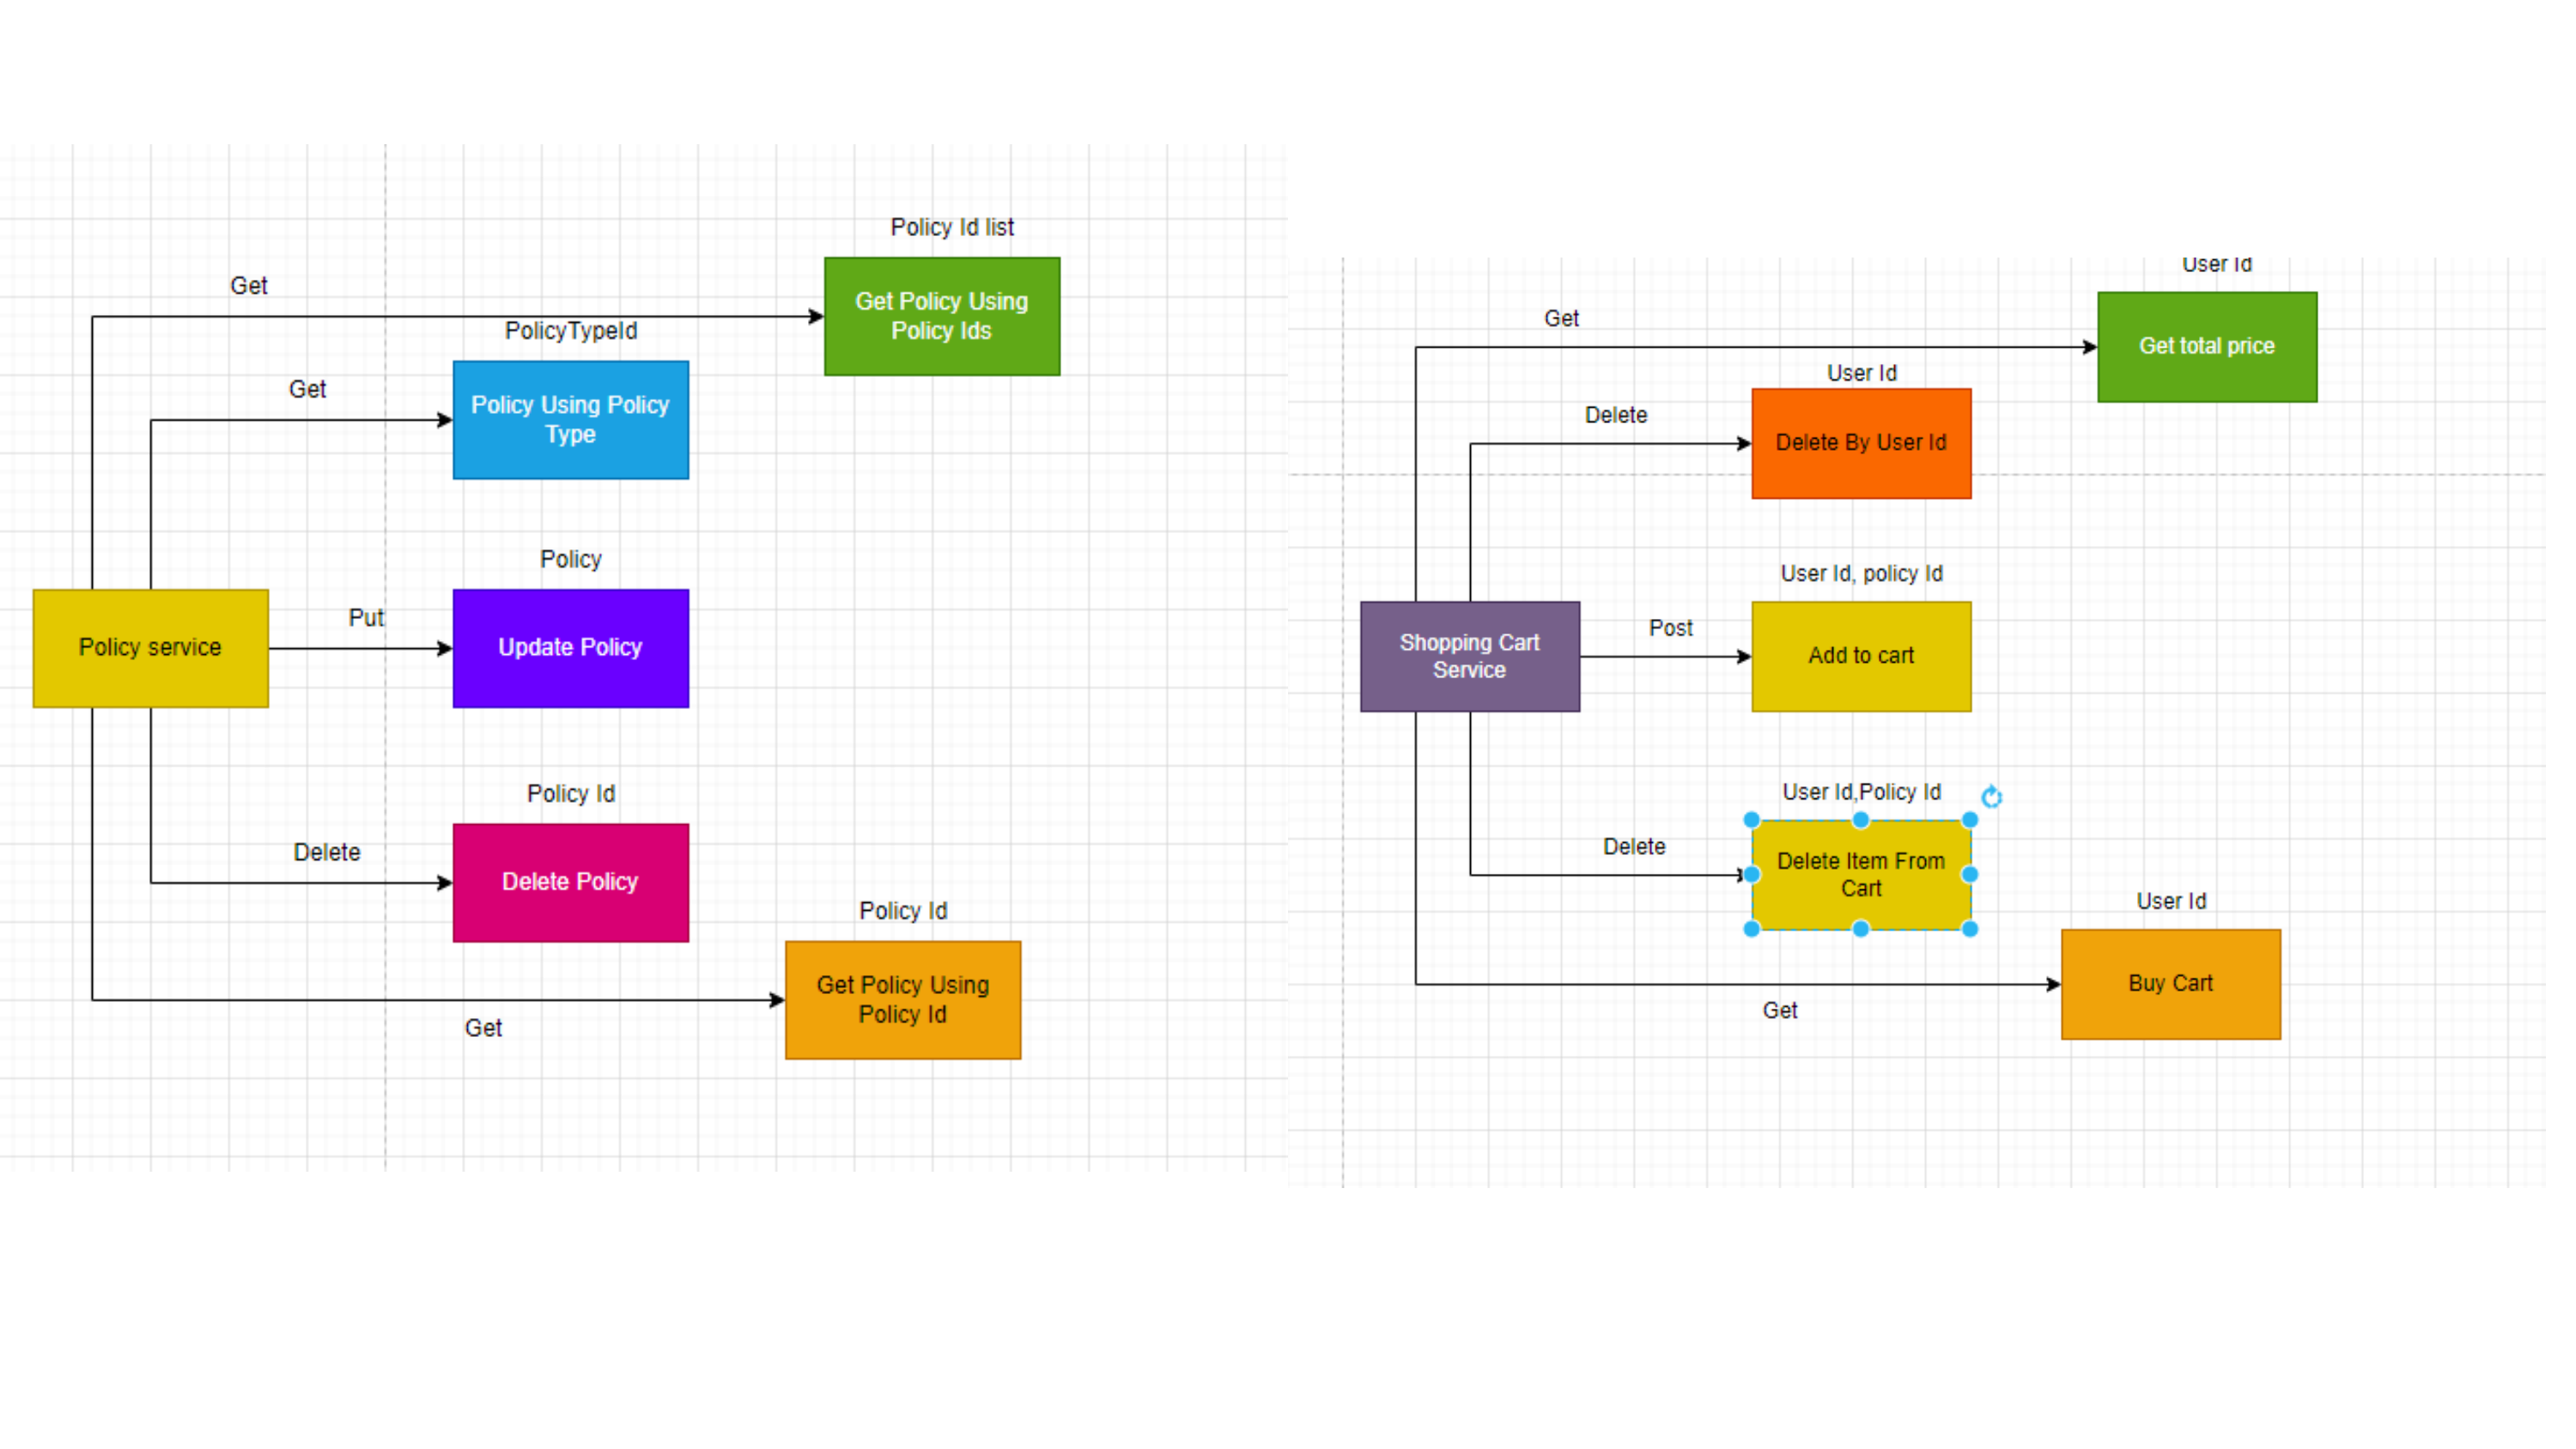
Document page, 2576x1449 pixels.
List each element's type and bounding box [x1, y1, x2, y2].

text_box [0, 144, 1288, 1172]
text_box [1288, 258, 2546, 1188]
